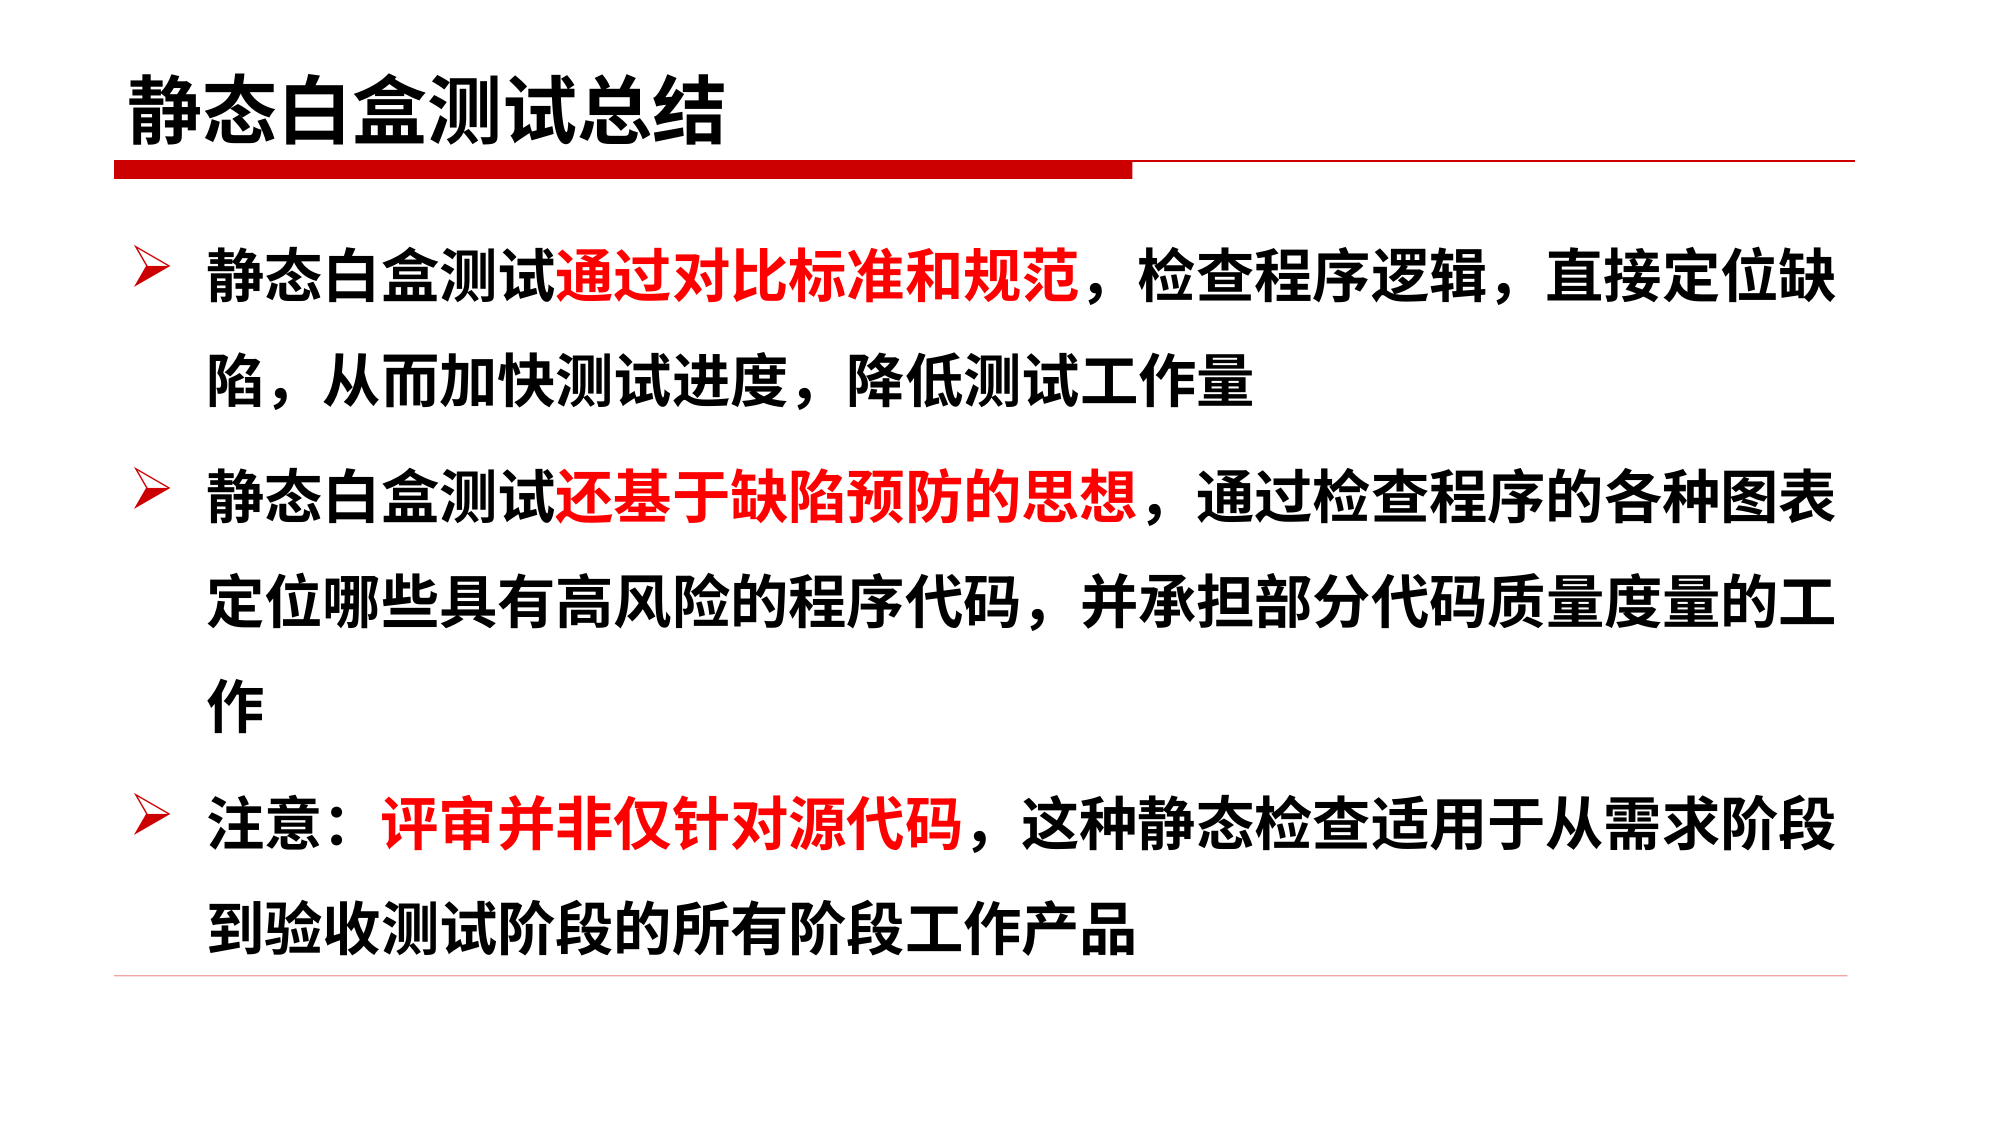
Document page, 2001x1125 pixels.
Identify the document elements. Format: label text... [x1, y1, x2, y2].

list 静态白盒测试通过对比标准和规范，检查程序逻辑，直接定位缺陷，从而加快测试进度，降低测试工作量 静态白盒测试还基于缺陷预防的思想，通过检查程序的各种图表定位哪些具有高风险的程序代码，并承担部分代码质量度量的工作 注意：评审并非仅针对源代码，这种静态检查适用于从需求阶段到验收测试阶段的所有阶段工作产品 [114, 196, 1865, 897]
title 静态白盒测试总结 [112, 42, 1863, 161]
